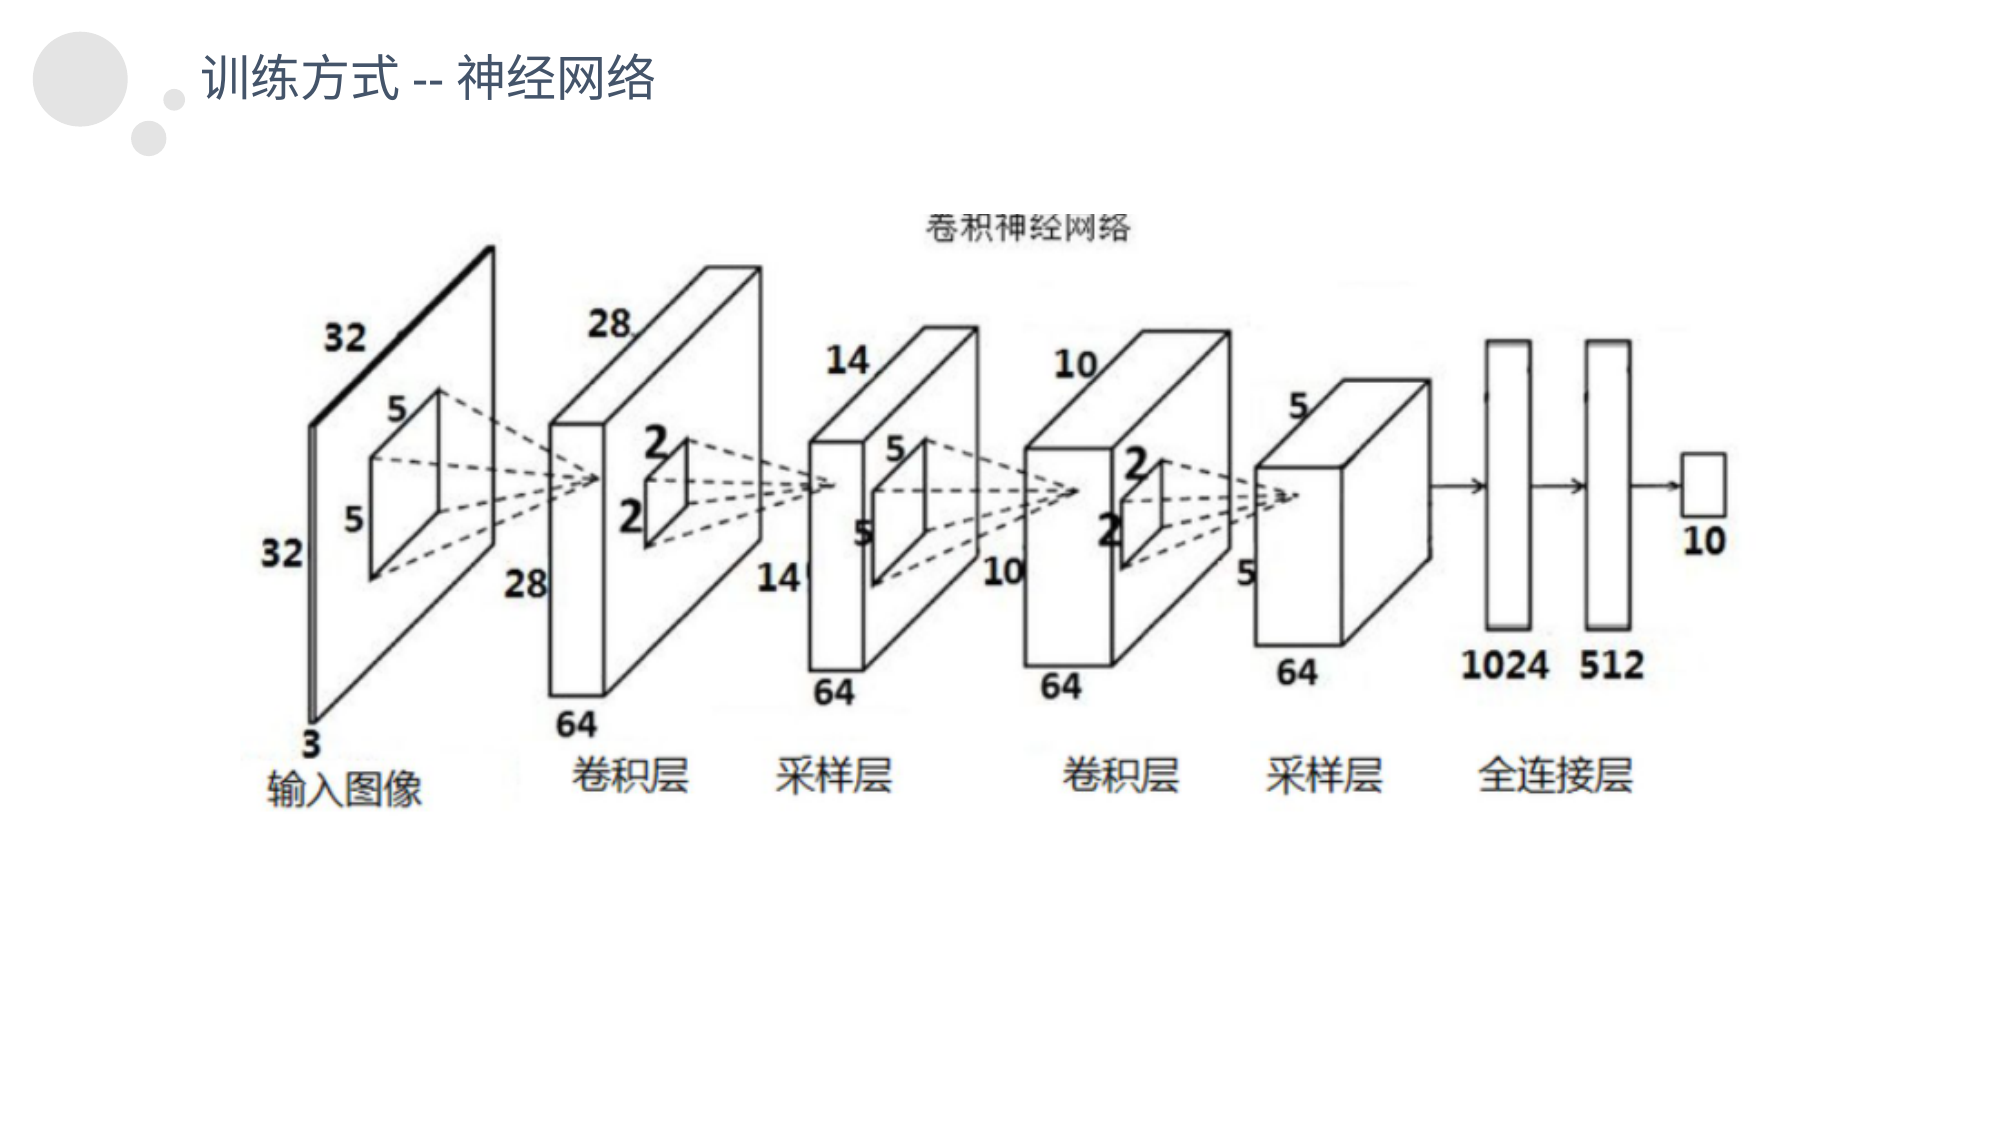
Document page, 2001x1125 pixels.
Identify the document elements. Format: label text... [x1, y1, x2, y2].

picture [114, 214, 1832, 830]
text_box 训练方式--神经网络 [186, 38, 672, 114]
